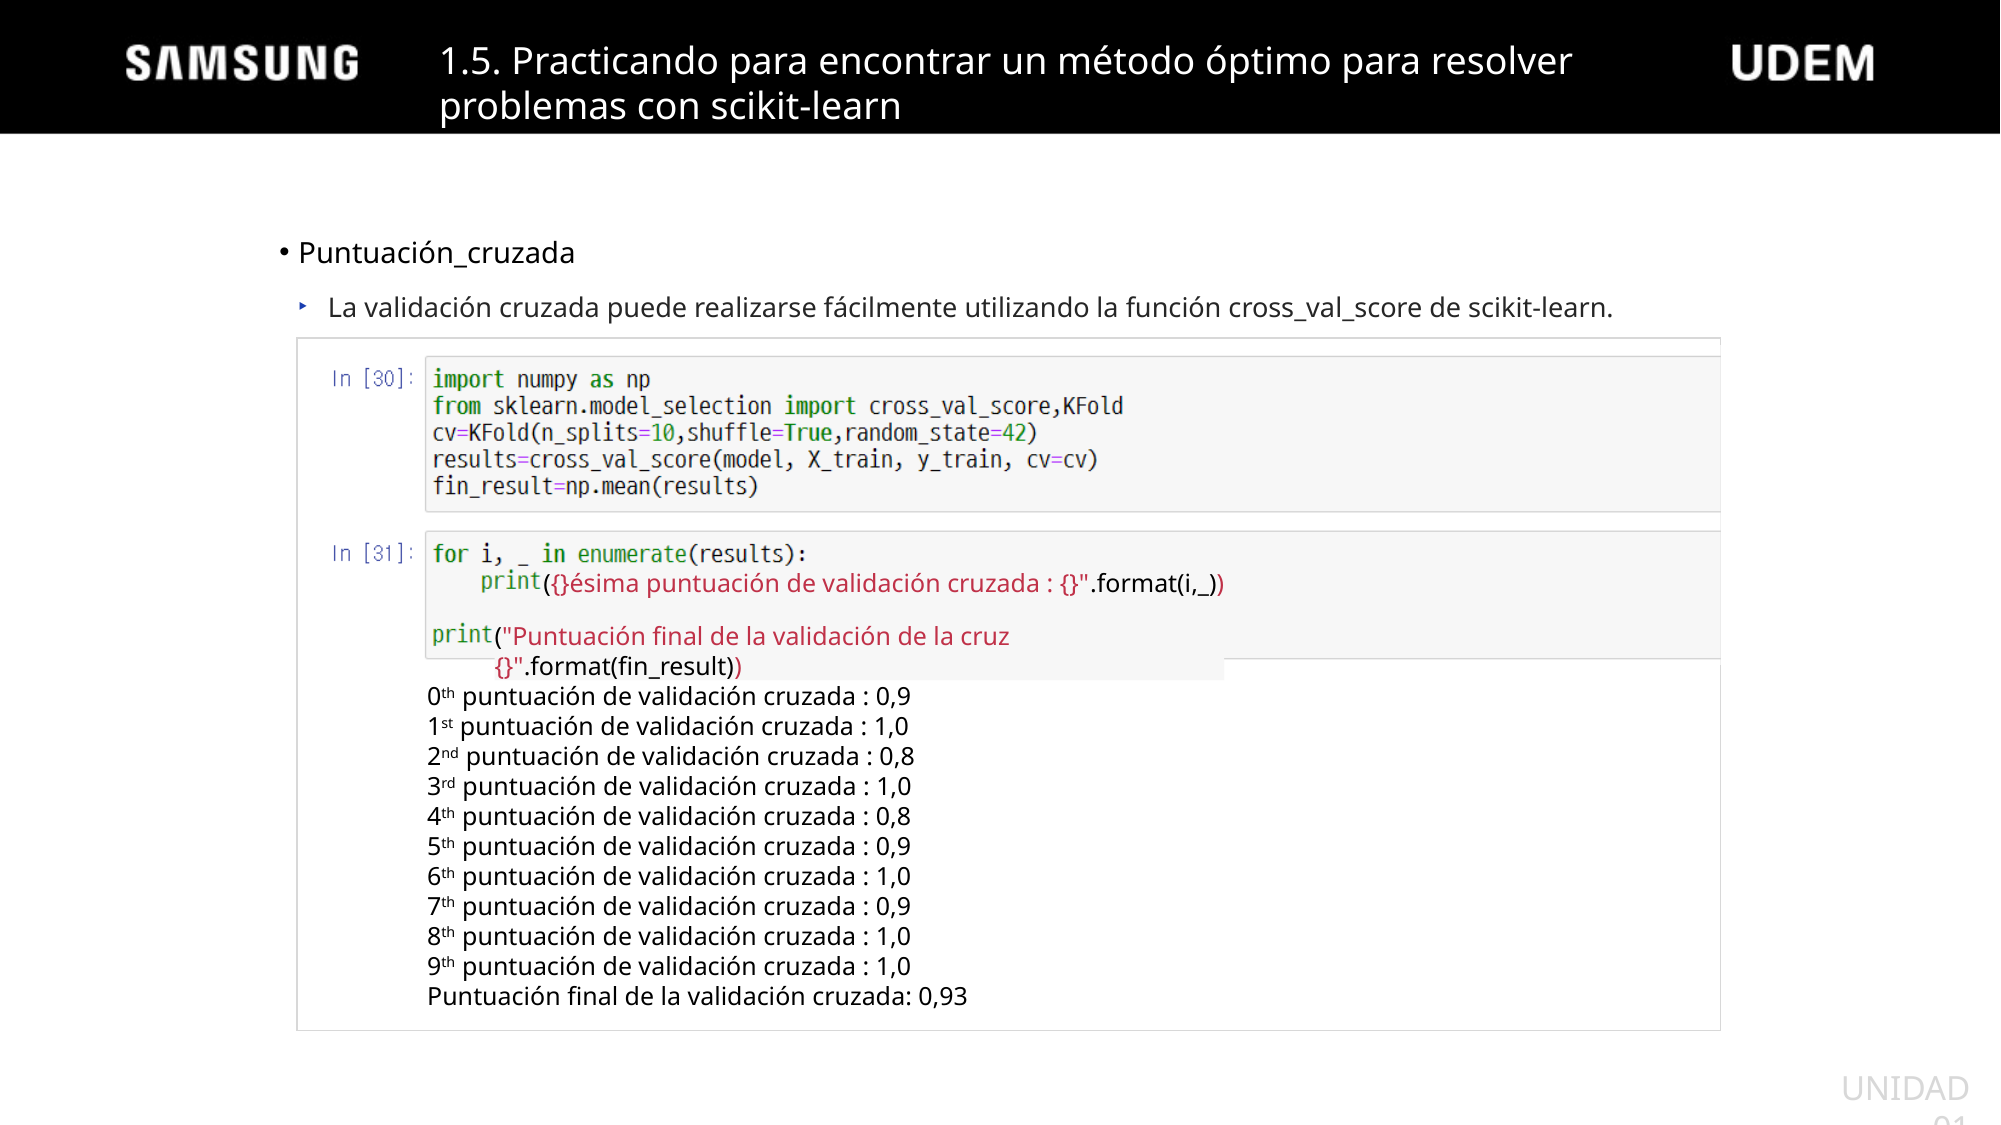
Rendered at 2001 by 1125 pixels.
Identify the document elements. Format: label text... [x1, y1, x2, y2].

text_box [296, 337, 1721, 1031]
text_box 1.5. Practicando para encontrar un método óptimo para resolver problemas con scikit-learn [438, 37, 1740, 128]
picture [0, 0, 2000, 1124]
text_box Puntuación_cruzada [279, 234, 1786, 270]
text_box La validación cruzada puede realizarse fácilmente utilizando la función cross_val_score de scikit-learn. [297, 278, 1739, 335]
text_box UNIDAD 01 [1800, 1067, 1971, 1125]
